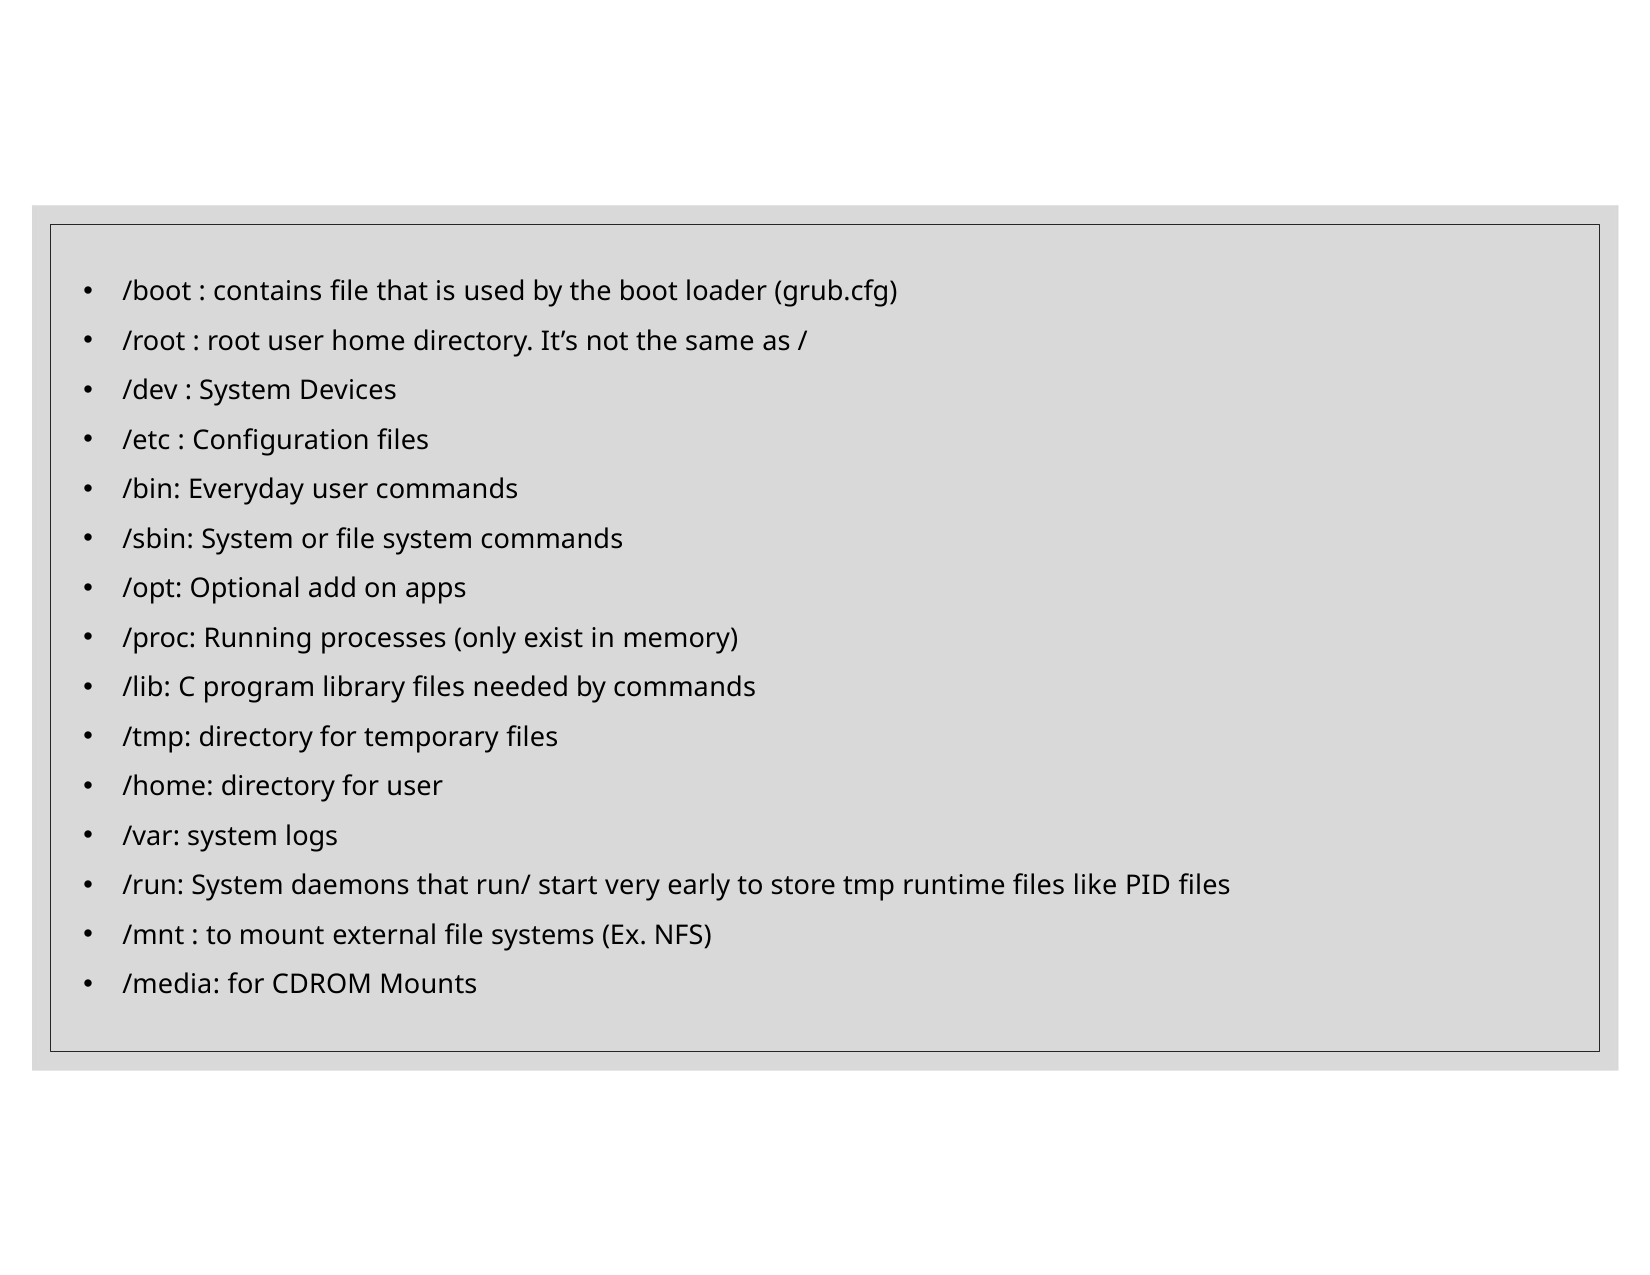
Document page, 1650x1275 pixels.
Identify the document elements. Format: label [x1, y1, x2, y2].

text_box [30, 204, 1619, 1071]
